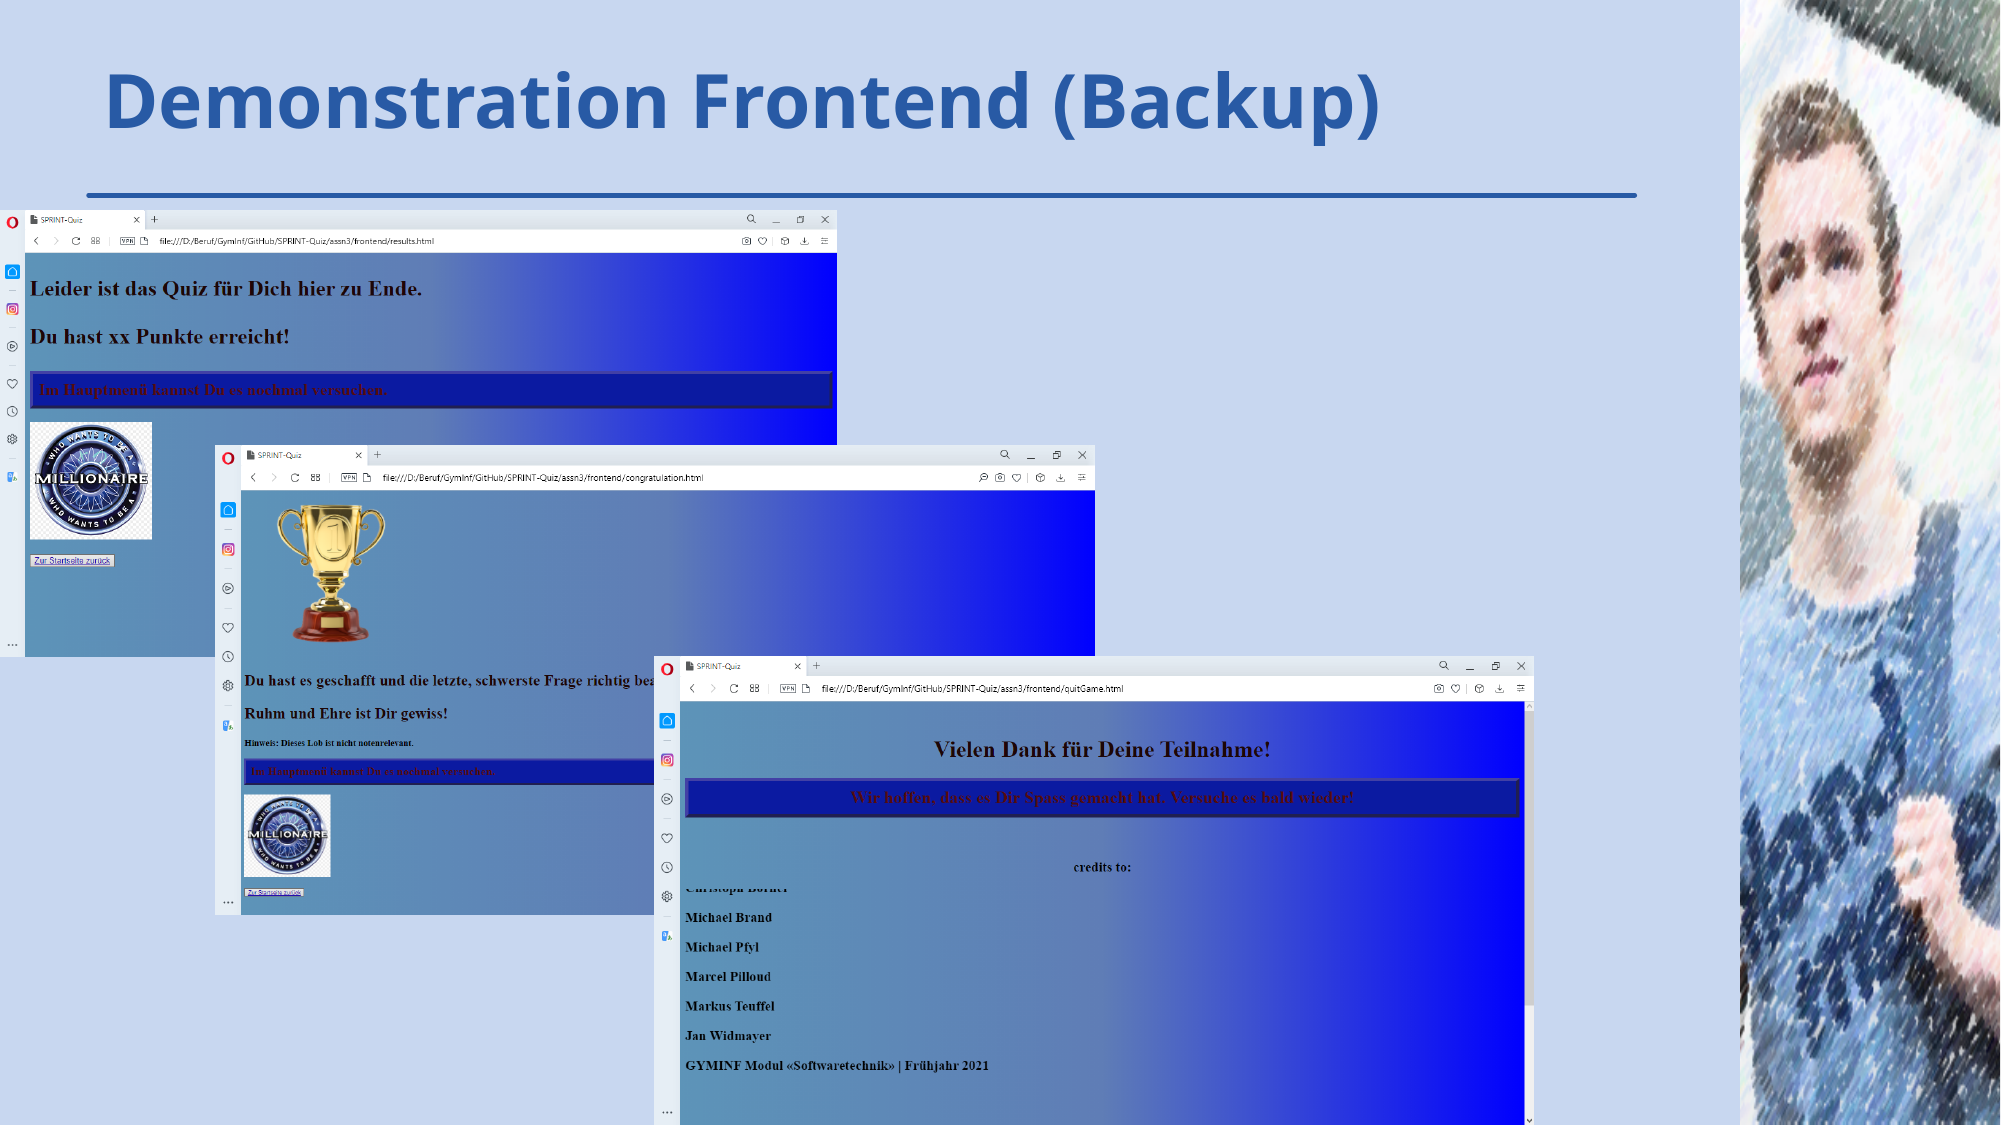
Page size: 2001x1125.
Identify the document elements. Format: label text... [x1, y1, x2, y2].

picture [0, 210, 1534, 1125]
picture [1740, 0, 2001, 1125]
title Demonstration Frontend (Backup) [88, 40, 1635, 157]
